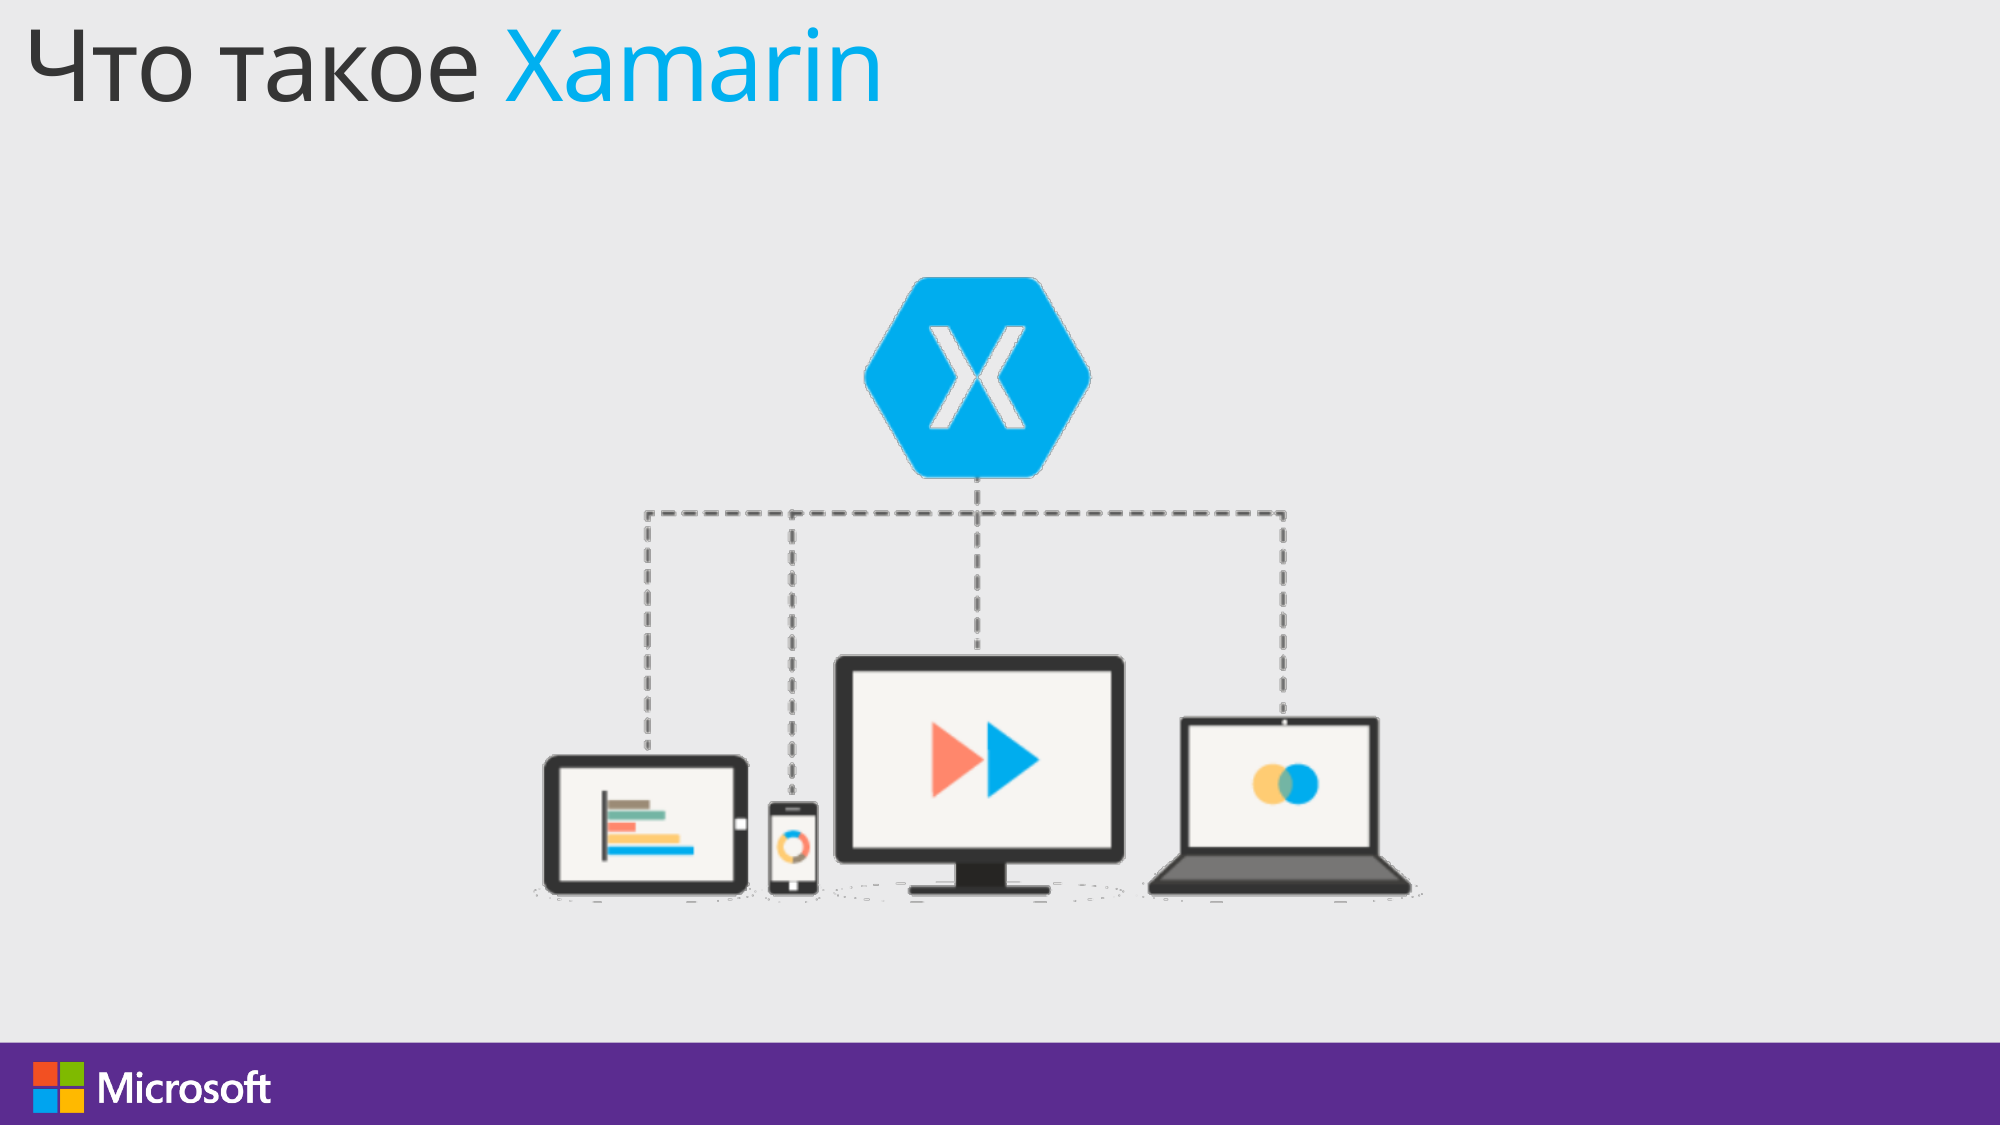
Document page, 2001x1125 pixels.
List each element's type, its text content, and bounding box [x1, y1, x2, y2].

title Что такое Xamarin [0, 0, 1207, 218]
text_box [303, 1042, 2000, 1125]
picture [0, 1030, 303, 1125]
picture [294, 247, 1660, 931]
